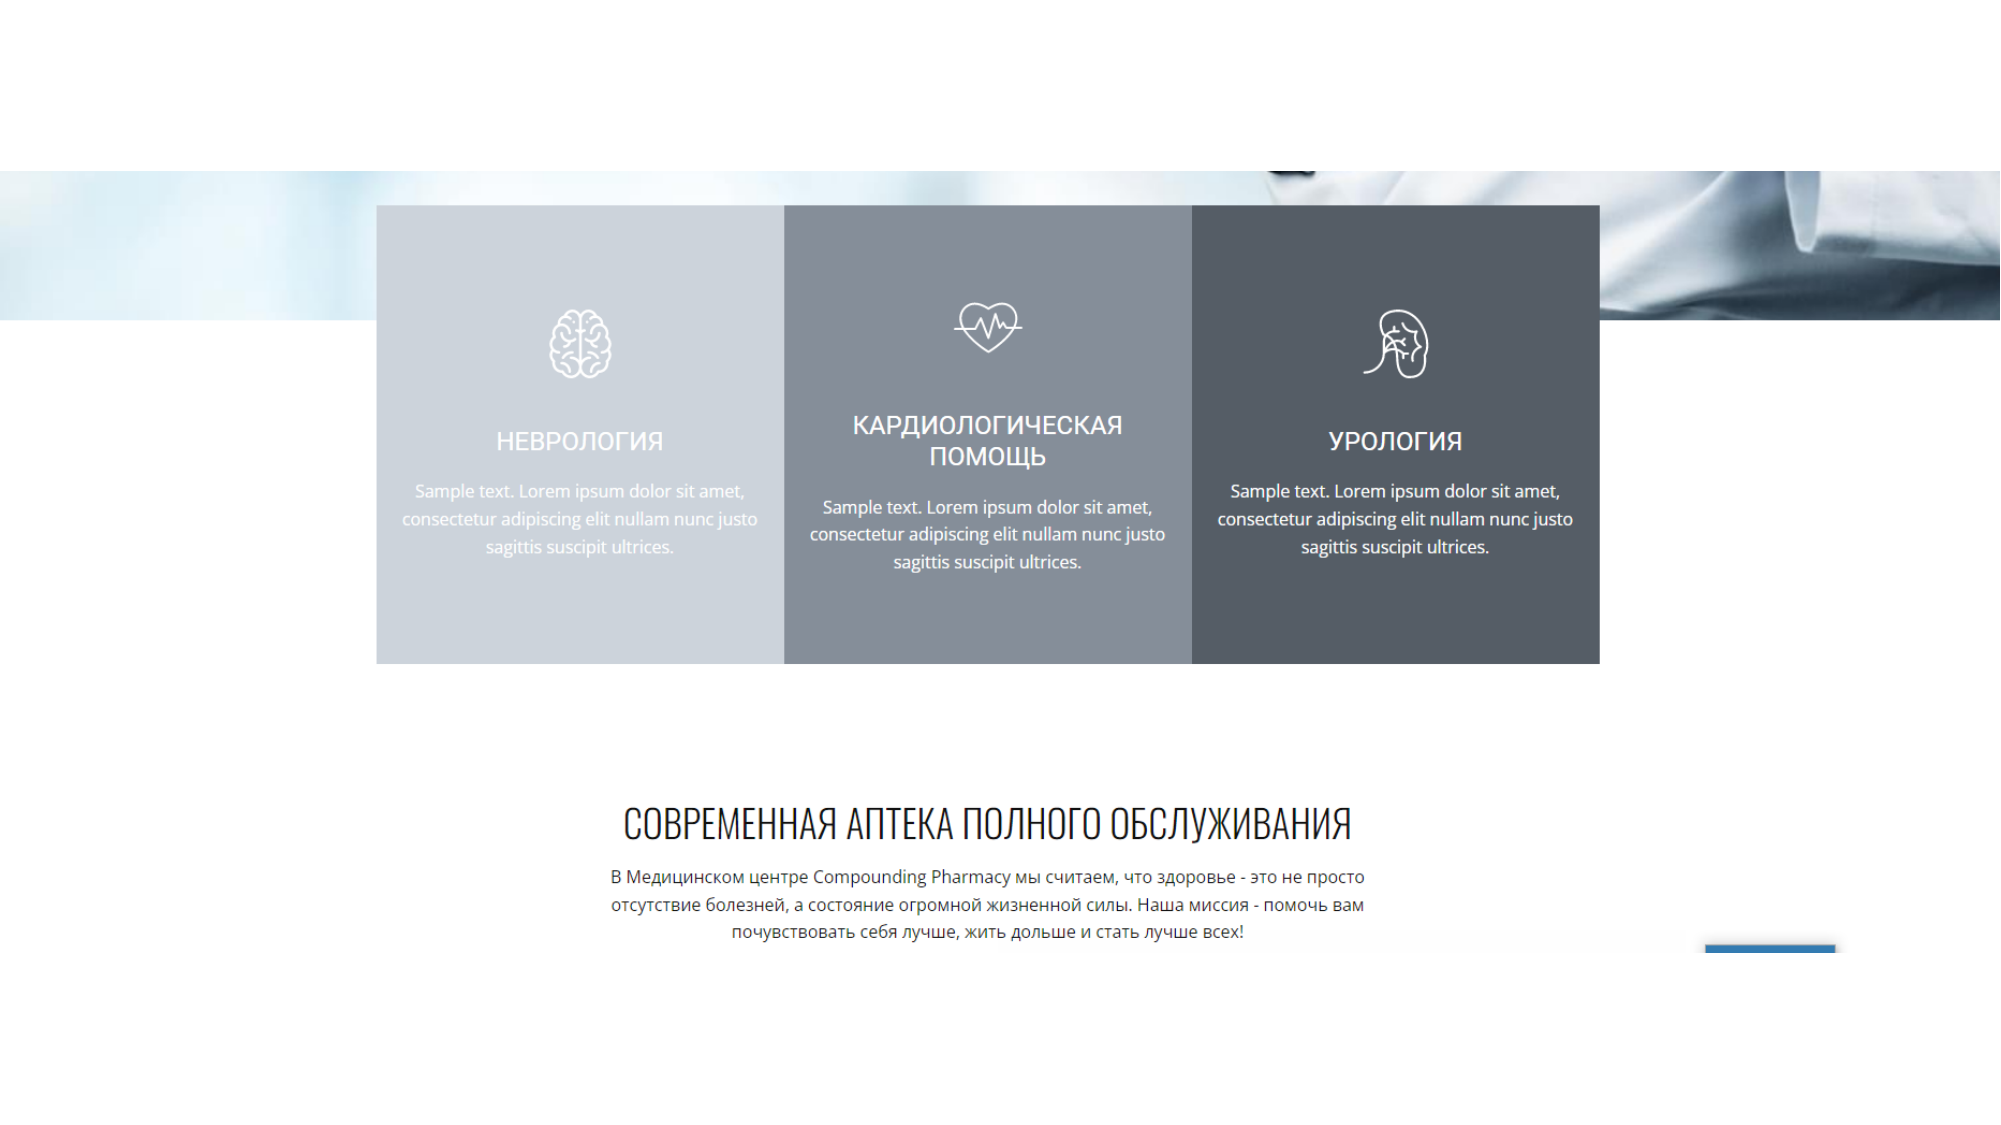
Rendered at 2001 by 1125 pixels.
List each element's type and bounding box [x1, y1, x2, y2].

picture [0, 171, 2000, 954]
